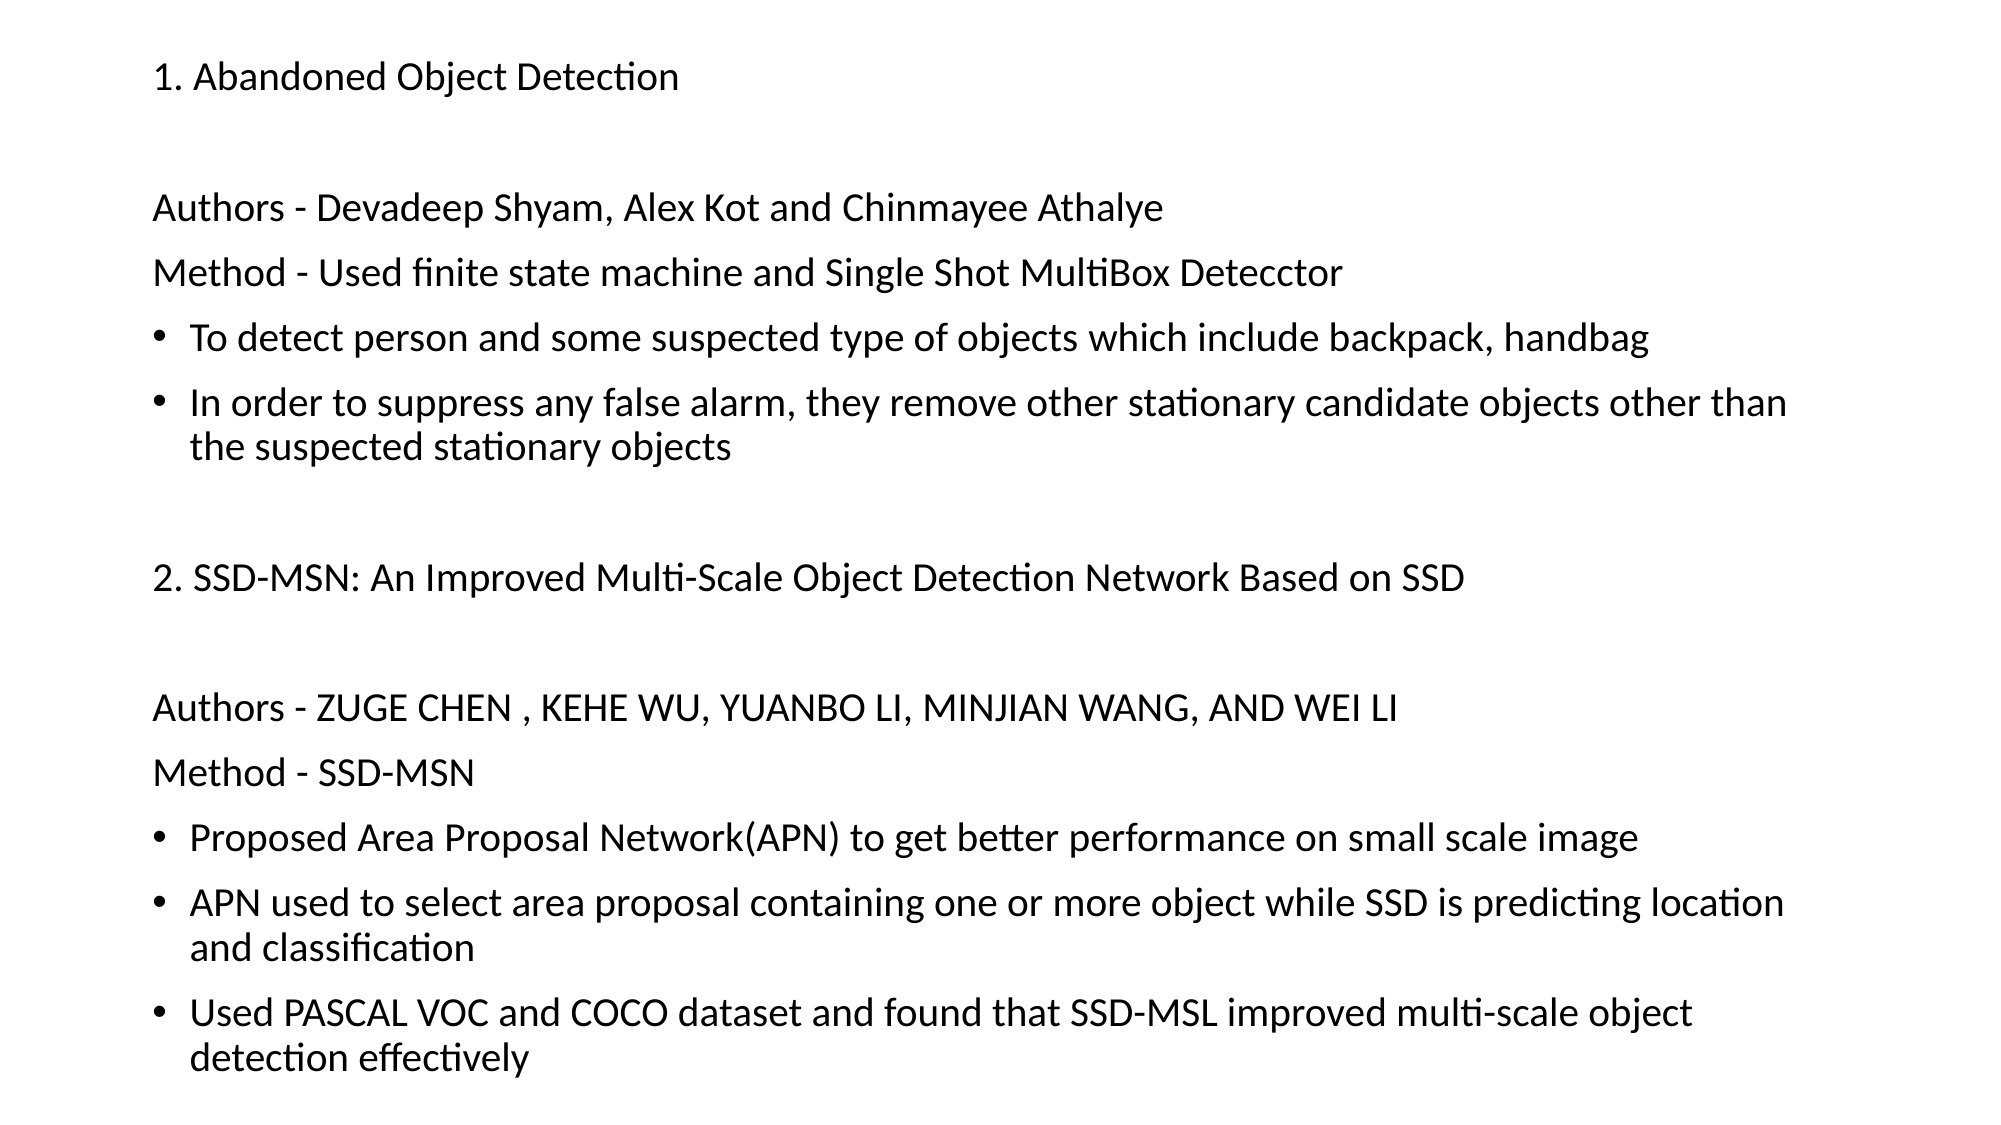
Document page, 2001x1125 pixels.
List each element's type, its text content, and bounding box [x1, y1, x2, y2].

list 1. Abandoned Object Detection Authors - Devadeep Shyam, Alex Kot and Chinmayee Athalye Method - Used finite state machine and Single Shot MultiBox Detecctor To detect person and some suspected type of objects which include backpack, handbag In order to suppress any false alarm, they remove other stationary candidate objects other than the suspected stationary objects 2. SSD-MSN: An Improved Multi-Scale Object Detection Network Based on SSD Authors - ZUGE CHEN , KEHE WU, YUANBO LI, MINJIAN WANG, AND WEI LI Method - SSD-MSN Proposed Area Proposal Network(APN) to get better performance on small scale image APN used to select area proposal containing one or more object while SSD is predicting location and classification Used PASCAL VOC and COCO dataset and found that SSD-MSL improved multi-scale object detection effectively [137, 47, 1863, 1091]
